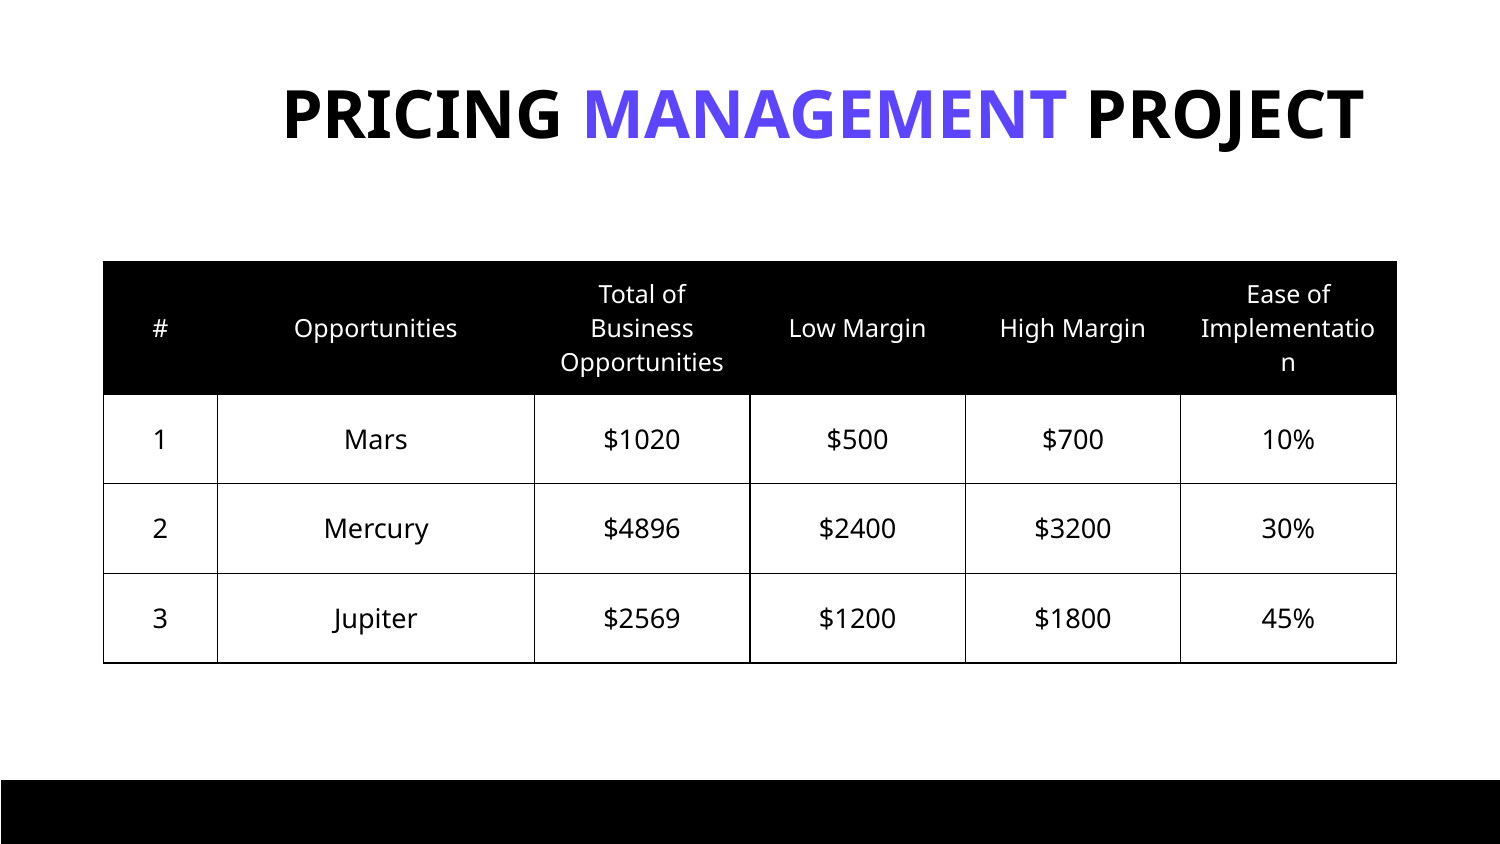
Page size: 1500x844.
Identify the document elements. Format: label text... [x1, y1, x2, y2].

table_cell 3 [104, 574, 217, 662]
table_cell $700 [966, 395, 1180, 483]
table_cell 1 [104, 395, 217, 483]
table_cell Mars [218, 395, 534, 483]
table_header Total of Business Opportunities [535, 263, 749, 393]
table_cell $500 [751, 395, 965, 483]
title PRICING MANAGEMENT PROJECT [119, 72, 1381, 167]
table_cell $2569 [535, 574, 749, 662]
table_header # [104, 263, 217, 393]
table_header Opportunities [218, 263, 534, 393]
table_cell 2 [104, 484, 217, 573]
table_cell $3200 [966, 484, 1180, 573]
table_cell $1200 [751, 574, 965, 662]
table_cell $4896 [535, 484, 749, 573]
table_cell Mercury [218, 484, 534, 573]
table_cell $2400 [751, 484, 965, 573]
table_header Low Margin [751, 263, 965, 393]
table_cell $1020 [535, 395, 749, 483]
table_cell 10% [1181, 395, 1396, 483]
table_cell 30% [1181, 484, 1396, 573]
table_cell Jupiter [218, 574, 534, 662]
table_cell 45% [1181, 574, 1396, 662]
table_header High Margin [966, 263, 1180, 393]
table_cell $1800 [966, 574, 1180, 662]
table_header Ease of Implementation [1181, 263, 1396, 393]
